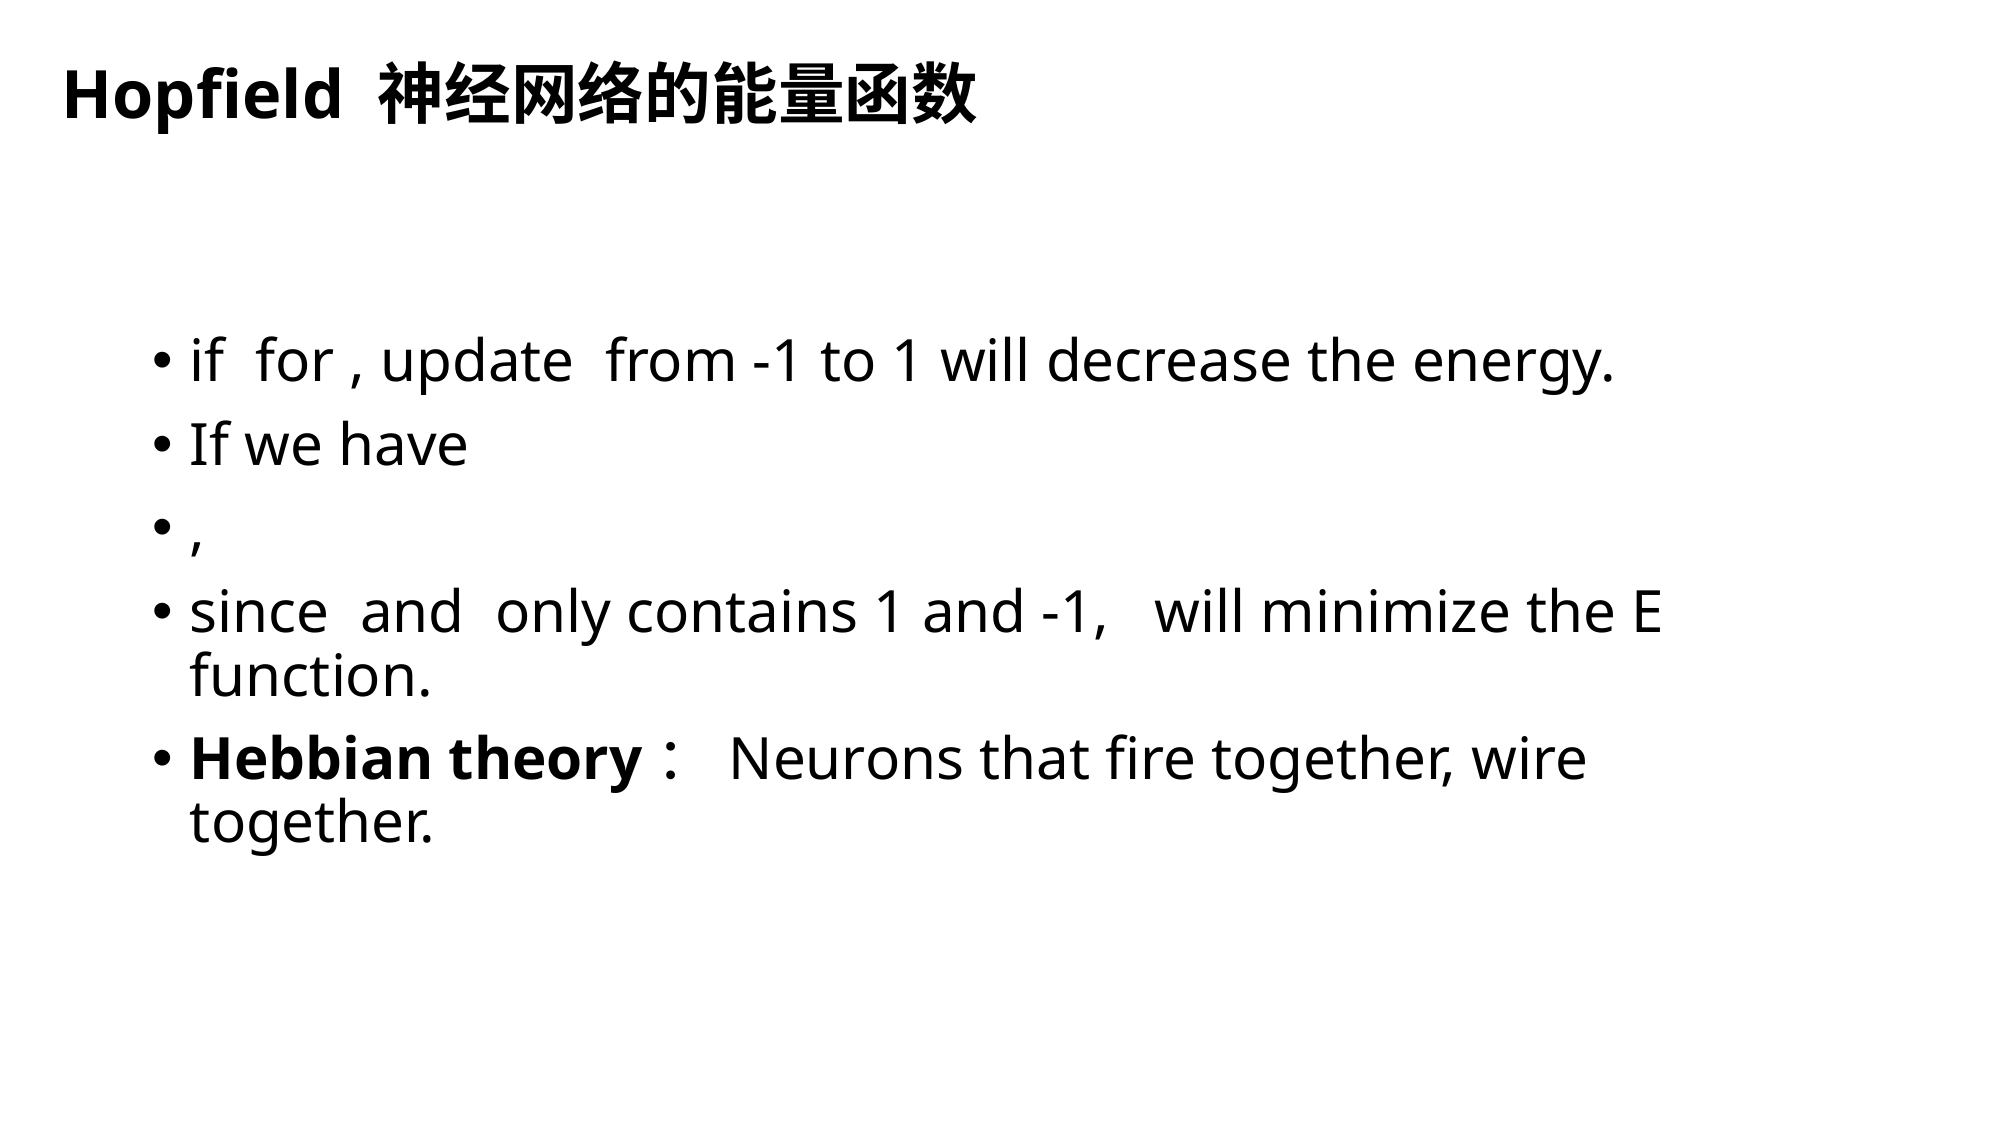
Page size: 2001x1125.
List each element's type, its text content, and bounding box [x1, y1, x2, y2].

text_box Hopfield 神经网络的能量函数 [47, 44, 994, 140]
